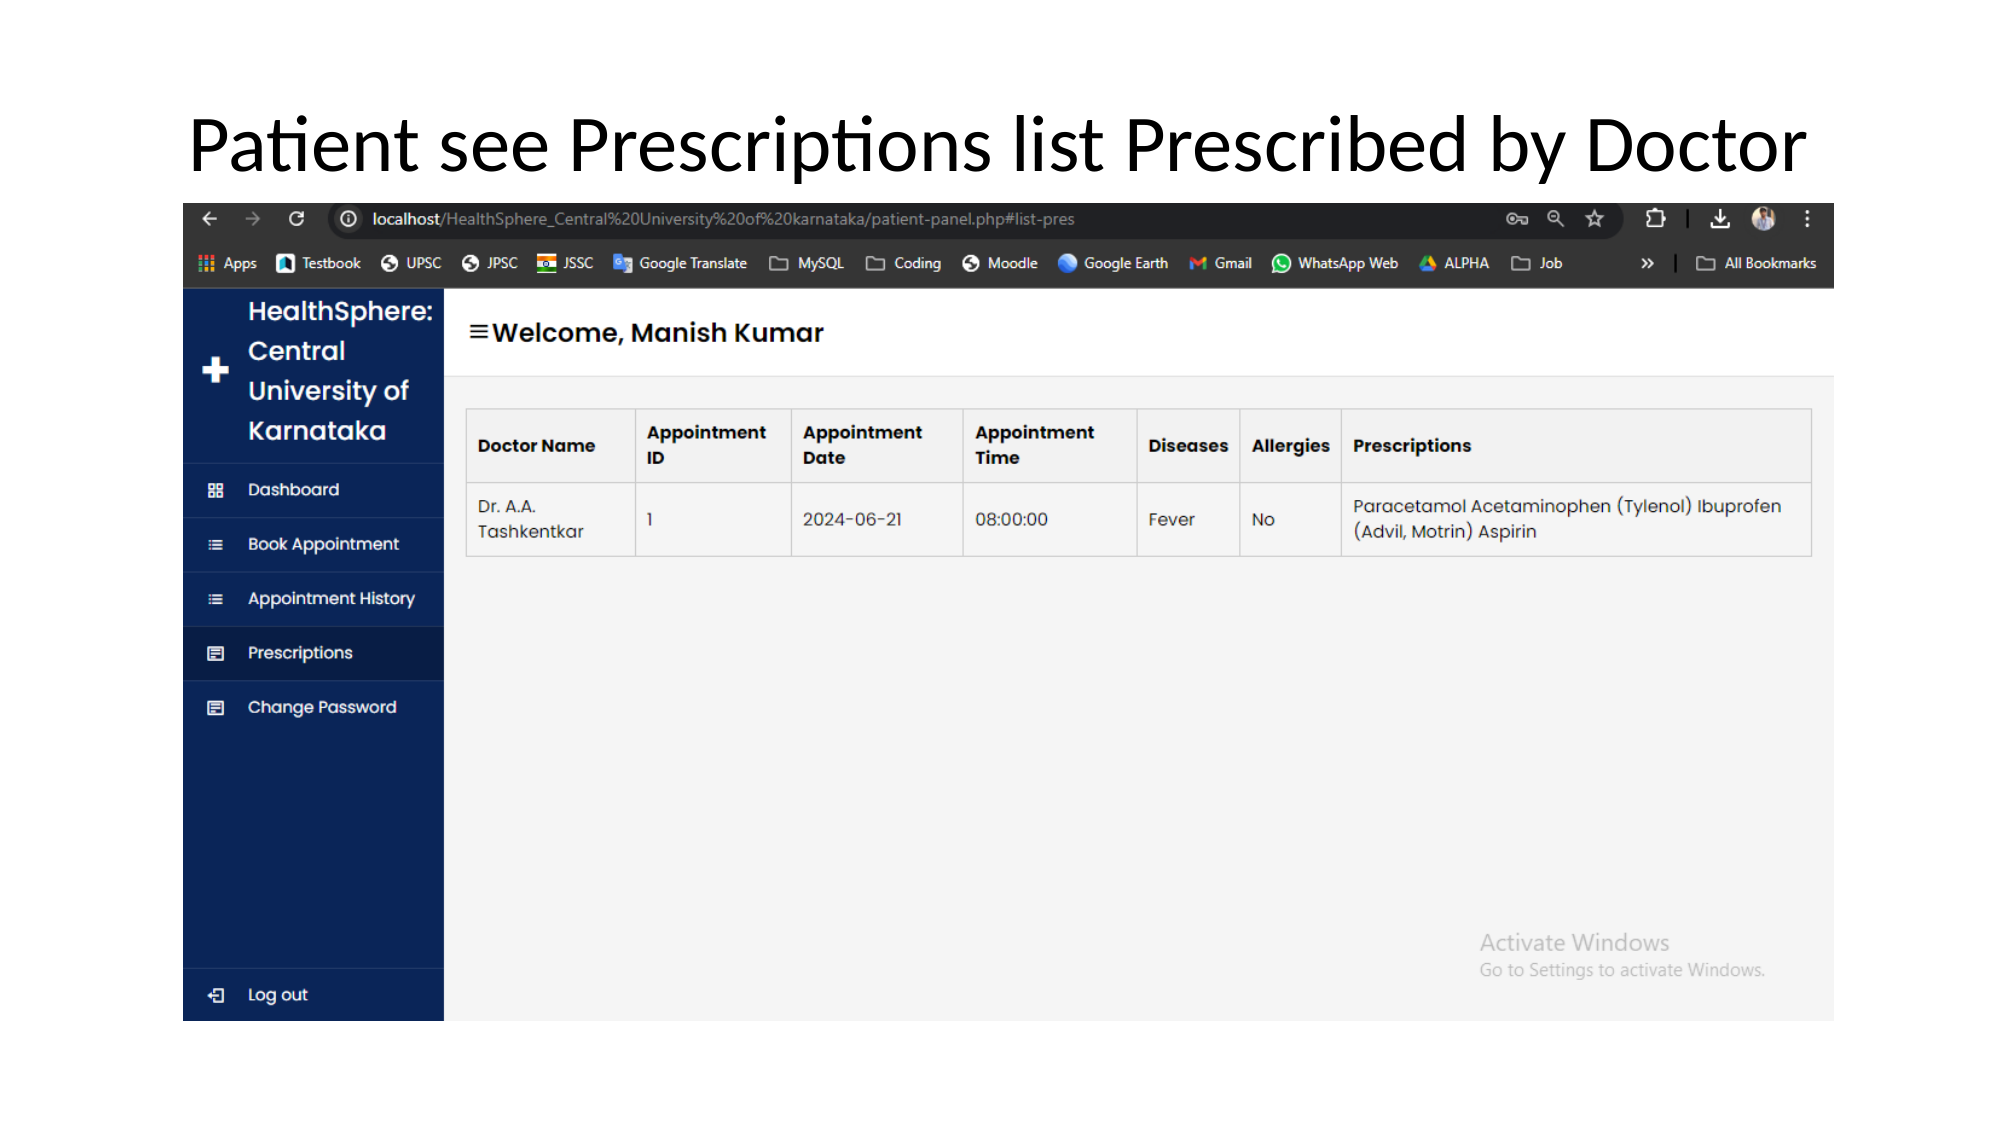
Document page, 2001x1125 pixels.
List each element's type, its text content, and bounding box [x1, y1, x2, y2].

picture [182, 203, 1834, 1022]
title Patient see Prescriptions list Prescribed by Doctor [99, 45, 1900, 233]
